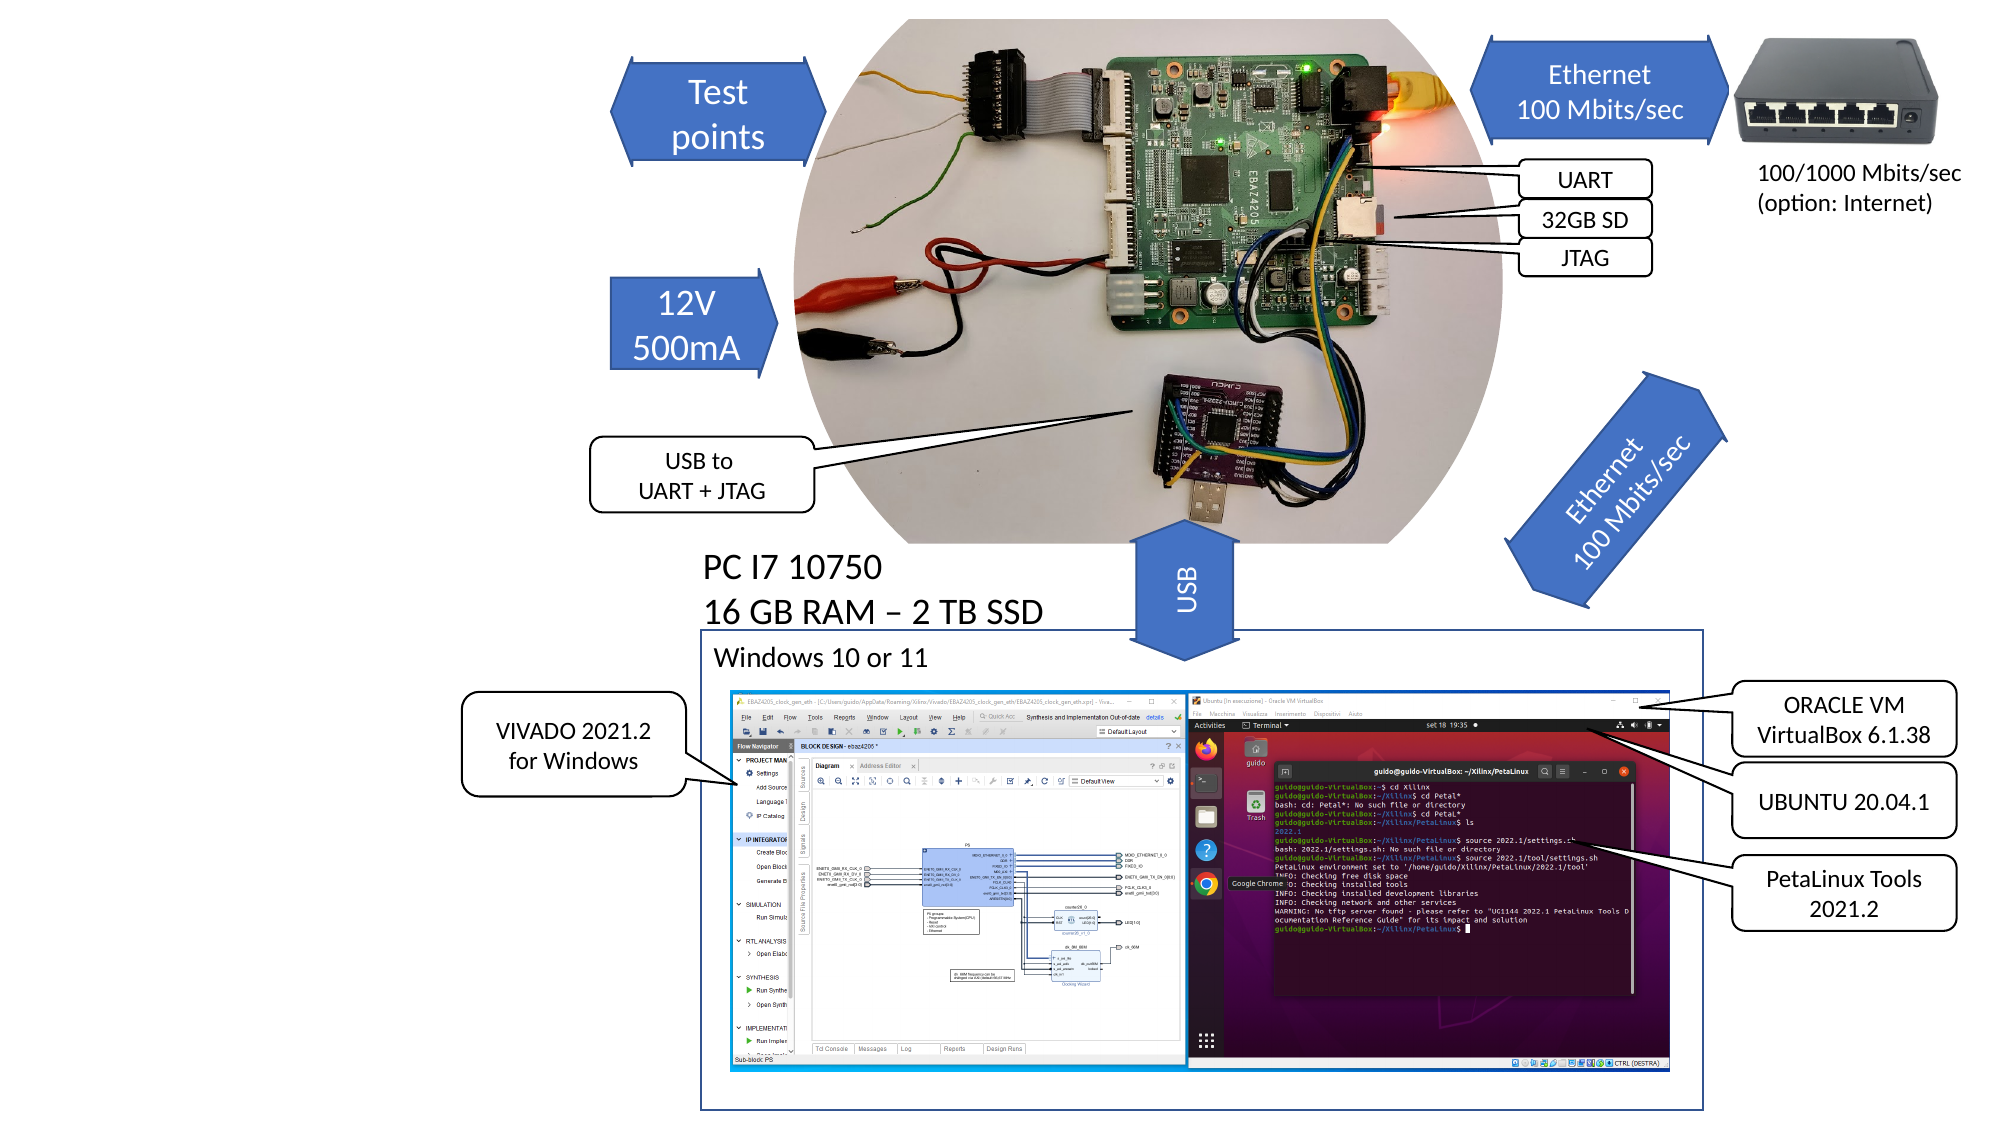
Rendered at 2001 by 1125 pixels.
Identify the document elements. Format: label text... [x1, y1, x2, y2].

text_box [700, 629, 1704, 778]
text_box [1670, 768, 1704, 861]
text_box JTAG [1503, 238, 1654, 278]
text_box USB [1129, 544, 1241, 662]
text_box ORACLE VM VirtualBox 6.1.38 [1670, 679, 1958, 758]
picture [1729, 31, 1945, 150]
text_box UART [1503, 158, 1654, 198]
text_box Ethernet 100 Mbits/sec [1503, 34, 1729, 146]
text_box Test points [609, 56, 793, 168]
text_box VIVADO 2021.2 for Windows [460, 690, 730, 798]
picture [793, 19, 1503, 544]
text_box 32GB SD [1503, 197, 1654, 239]
picture [730, 690, 1670, 1072]
text_box Ethernet 100 Mbits/sec [1503, 370, 1729, 610]
text_box PC I7 10750 16 GB RAM – 2 TB SSD [688, 534, 1068, 639]
text_box USB to UART + JTAG [589, 435, 793, 514]
text_box 12V 500mA [609, 267, 779, 379]
text_box 100/1000 Mbits/sec (option: Internet) [1742, 148, 1978, 224]
text_box UBUNTU 20.04.1 [1670, 754, 1958, 840]
text_box PetaLinux Tools 2021.2 [1670, 854, 1958, 932]
text_box Windows 10 or 11 [698, 630, 944, 681]
text_box [700, 782, 1704, 1111]
